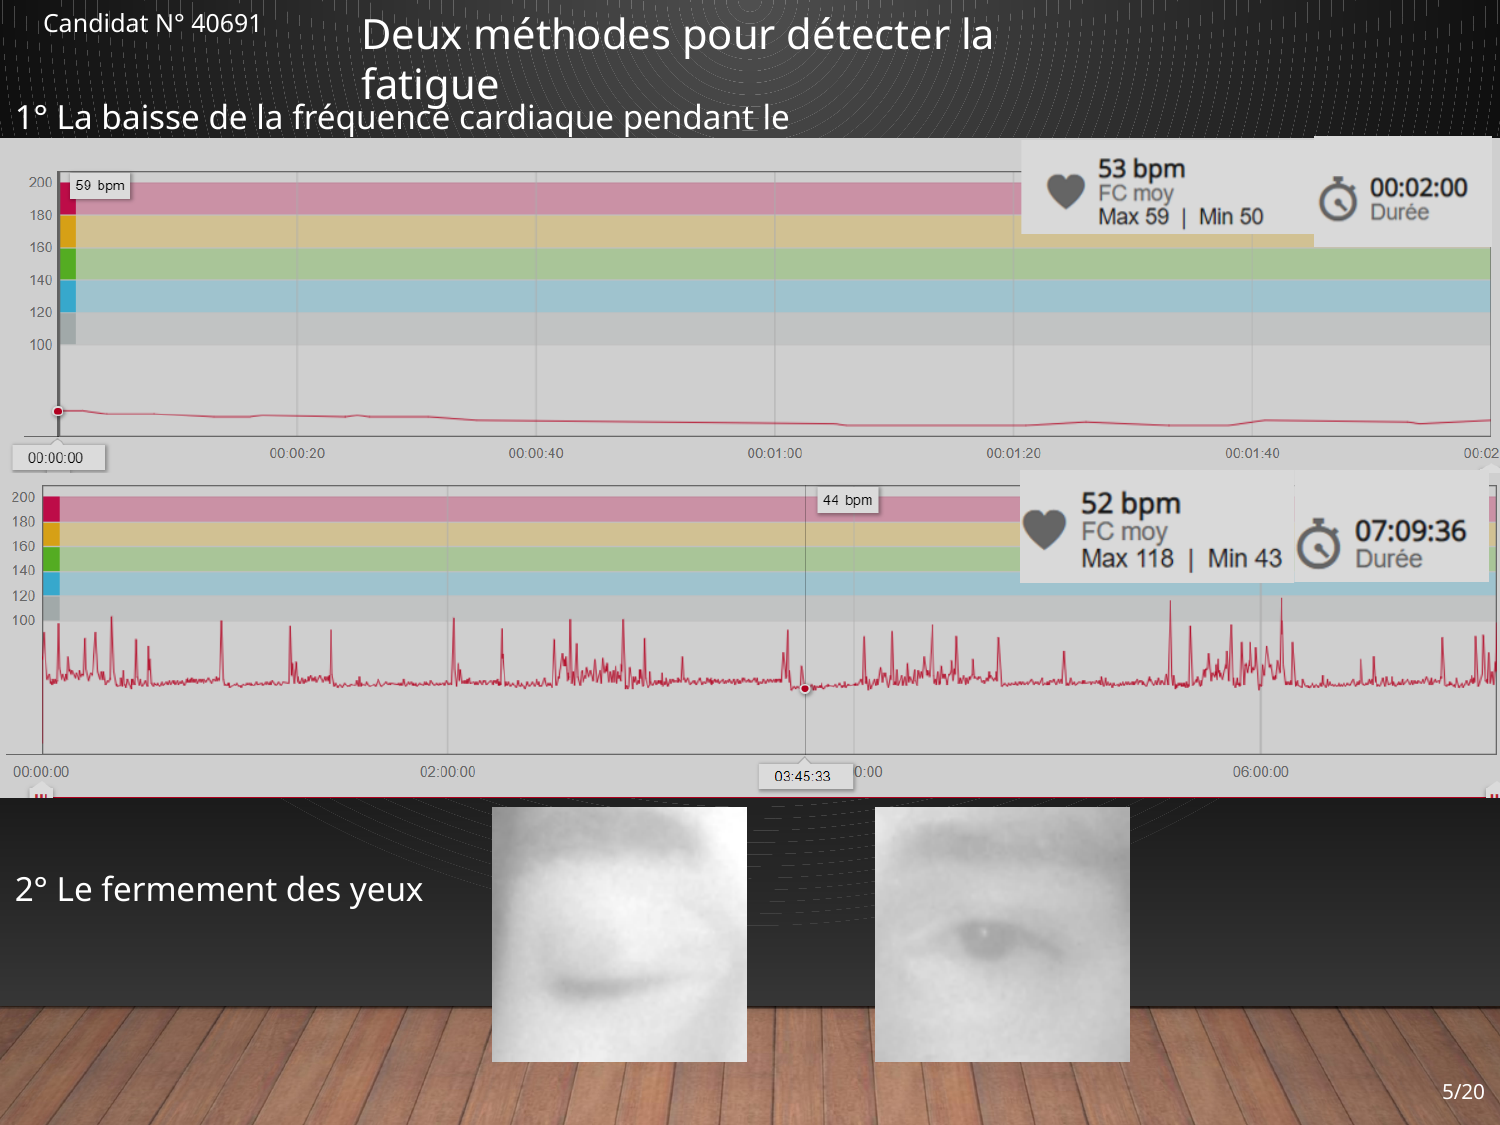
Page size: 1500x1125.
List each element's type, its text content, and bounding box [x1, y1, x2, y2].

picture [0, 130, 1500, 798]
picture [0, 807, 1500, 1125]
text_box Candidat N° 40691 [28, 0, 478, 45]
text_box Deux méthodes pour détecter la fatigue [346, 0, 1130, 137]
text_box 2° Le fermement des yeux [0, 860, 446, 955]
text_box 1° La baisse de la fréquence cardiaque pendant le sommeil [0, 88, 879, 137]
text_box 5/20 [1408, 1061, 1500, 1124]
